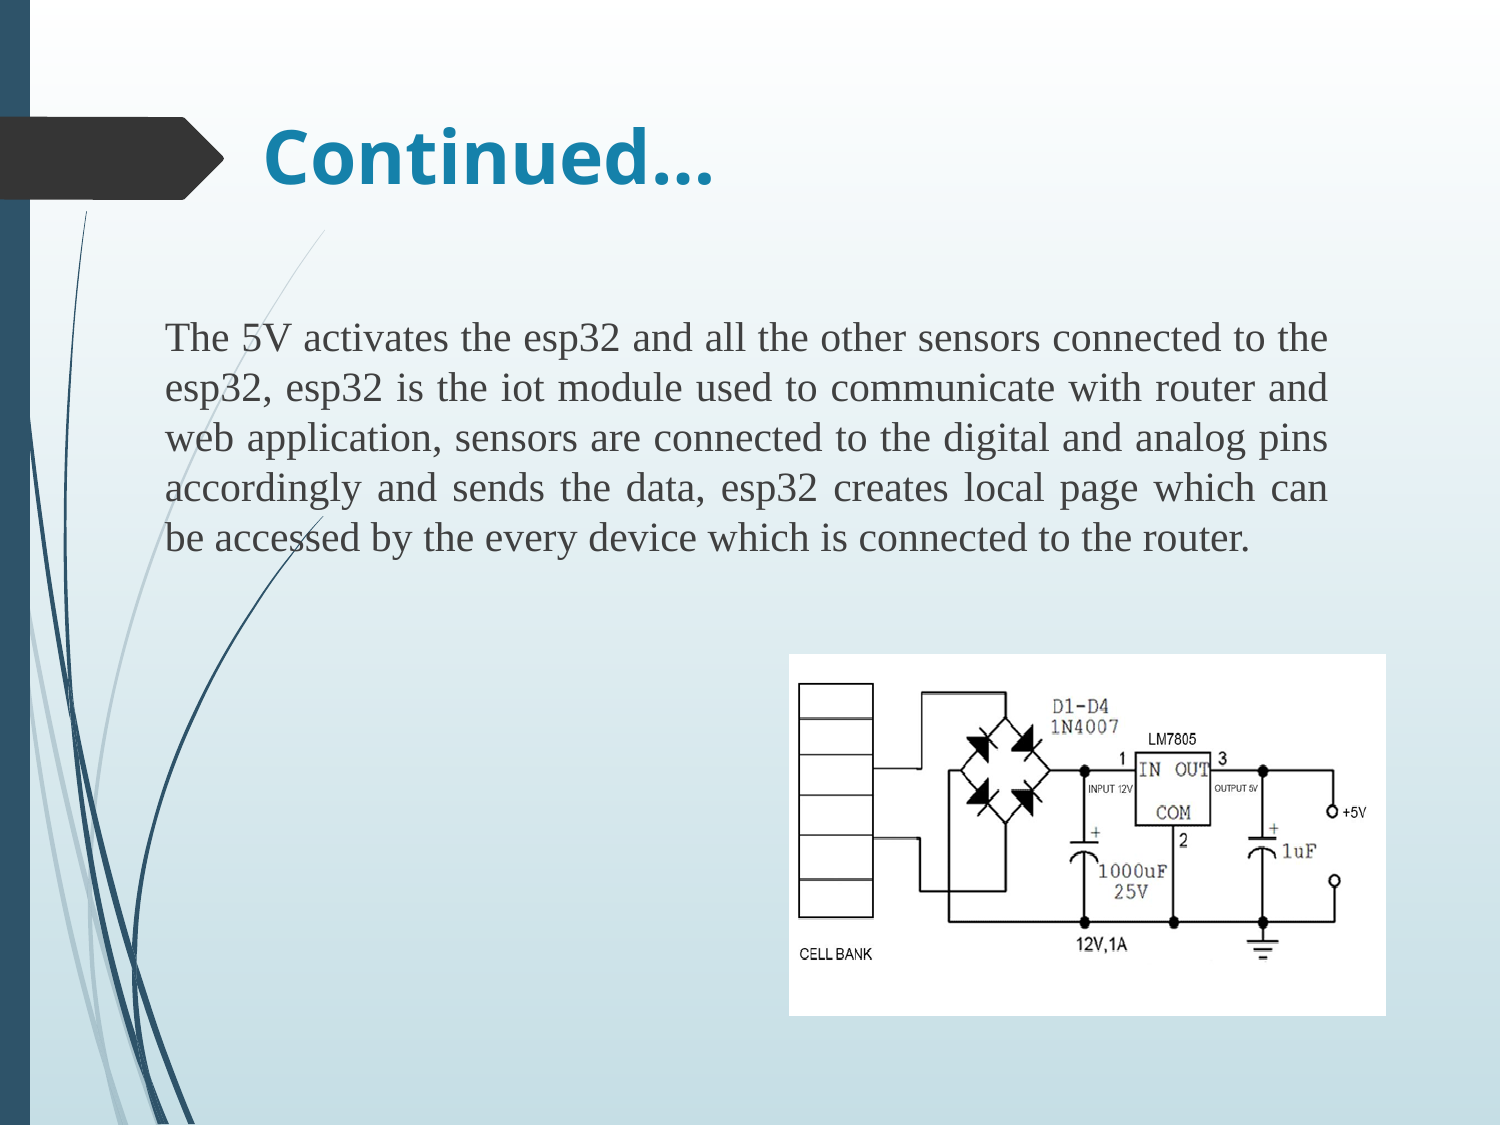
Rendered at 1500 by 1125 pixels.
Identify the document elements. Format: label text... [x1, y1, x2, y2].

picture [788, 654, 1387, 1016]
title Continued… [254, 101, 1401, 313]
list The 5V activates the esp32 and all the other sensors connected to the esp32, esp32 is the iot module used to communicate with router and web application, sensors are connected to the digital and analog pins accordingly and sends the data, esp32 creates local page which can be accessed by the every device which is connected to the router. [156, 301, 1338, 923]
